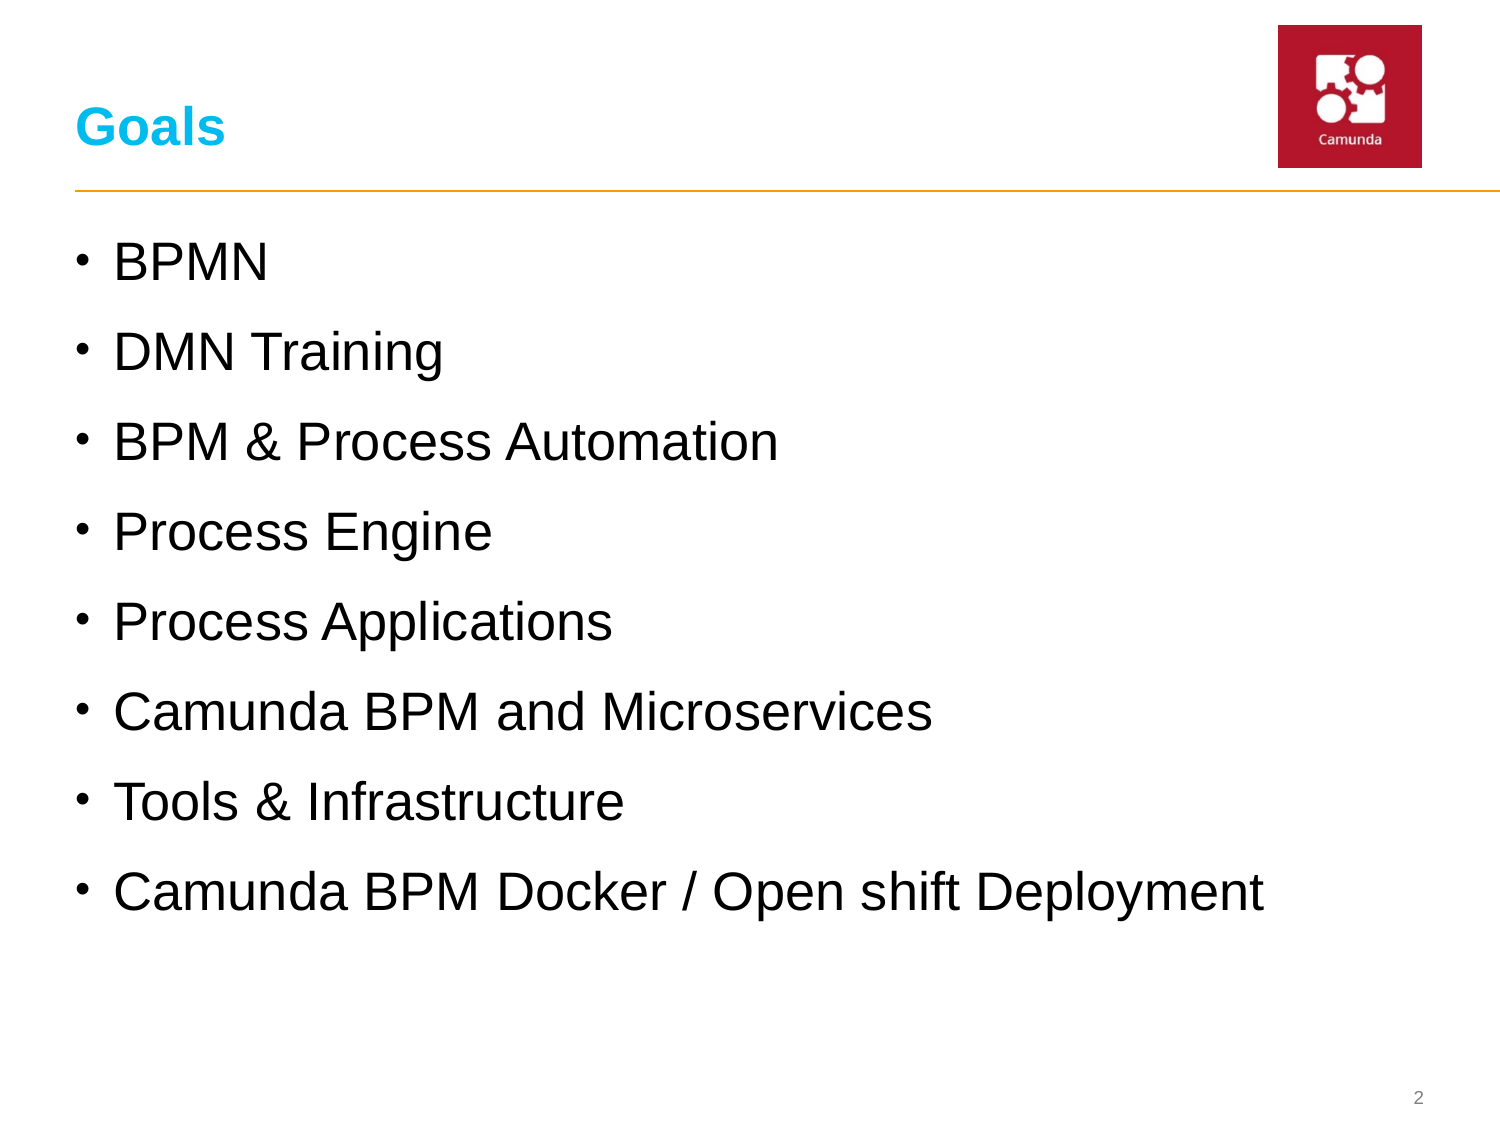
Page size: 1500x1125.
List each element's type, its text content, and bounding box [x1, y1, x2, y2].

list BPMN DMN Training BPM & Process Automation Process Engine Process Applications Camunda BPM and Microservices Tools & Infrastructure Camunda BPM Docker / Open shift Deployment [75, 226, 1425, 1018]
title Goals [75, 27, 1422, 157]
picture [1278, 157, 1422, 168]
